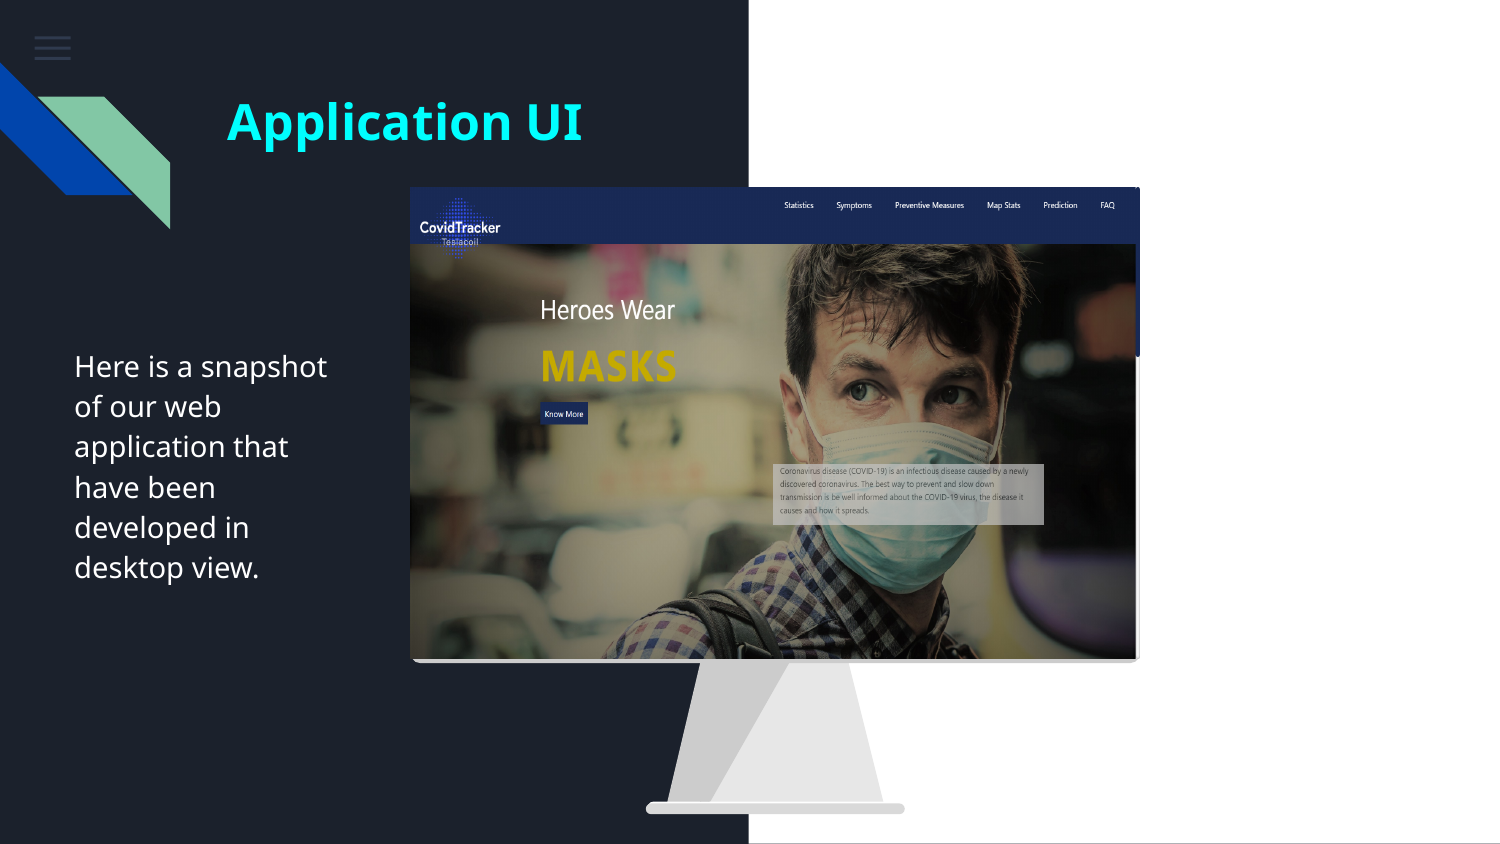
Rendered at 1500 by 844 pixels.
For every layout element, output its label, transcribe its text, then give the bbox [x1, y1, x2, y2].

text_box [410, 666, 1140, 815]
picture [410, 187, 1140, 659]
title Here is a snapshot of our web application that have been developed in desktop view. [59, 328, 375, 601]
title Application UI [212, 75, 706, 160]
